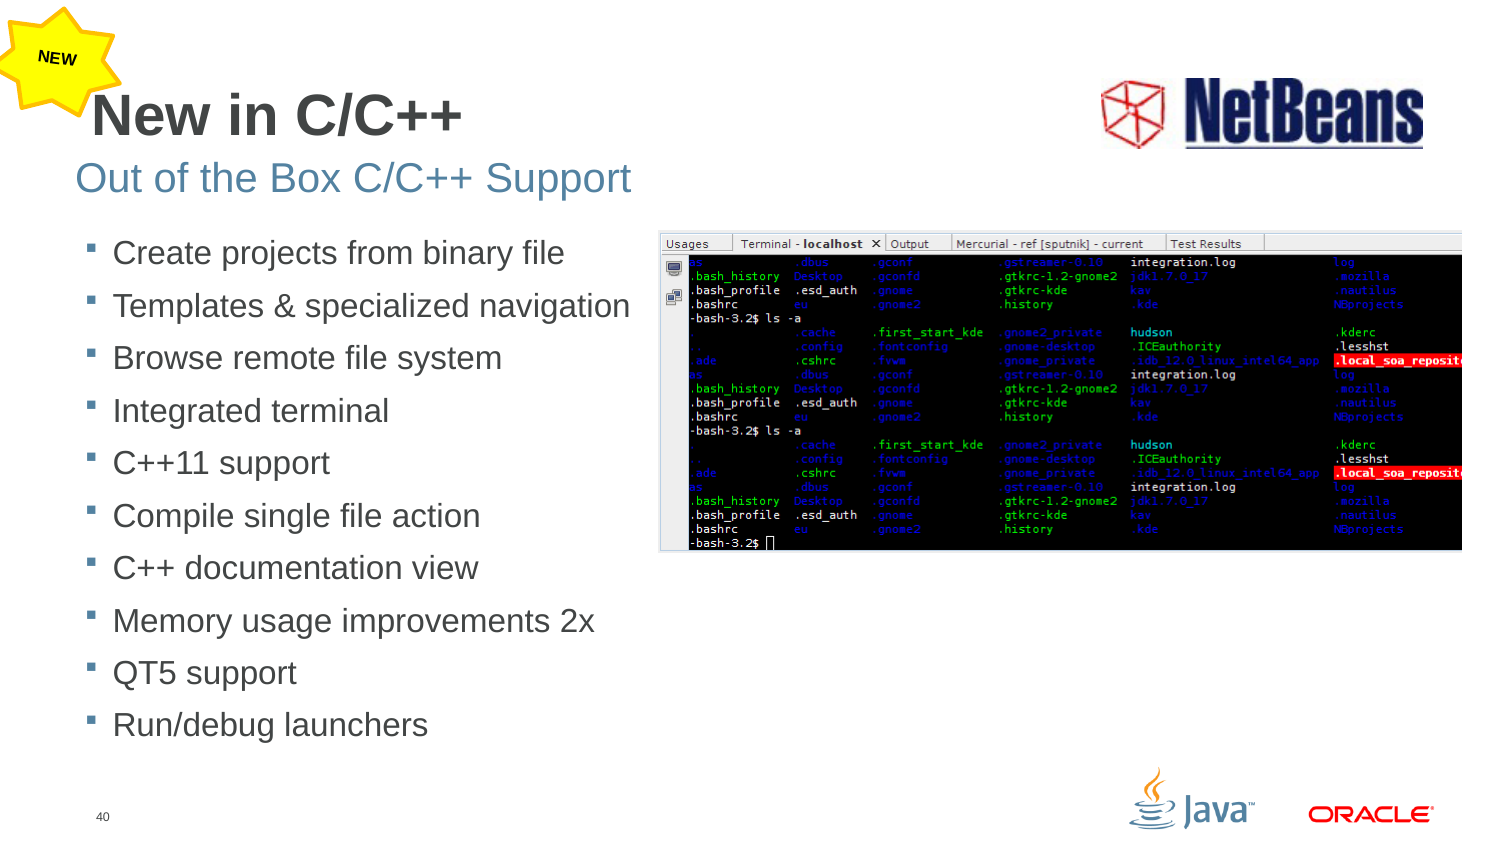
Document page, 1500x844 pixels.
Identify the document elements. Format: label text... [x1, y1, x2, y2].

text_box NEW [0, 6, 122, 118]
list Create projects from binary file Templates & specialized navigation Browse remote file system Integrated terminal C++11 support Compile single file action C++ documentation view Memory usage improvements 2x QT5 support Run/debug launchers [75, 231, 1425, 734]
picture [1109, 762, 1266, 834]
picture [1293, 790, 1445, 838]
picture [658, 230, 1462, 554]
list Out of the Box C/C++ Support [75, 150, 1425, 201]
title New in C/C++ [75, 78, 1425, 149]
